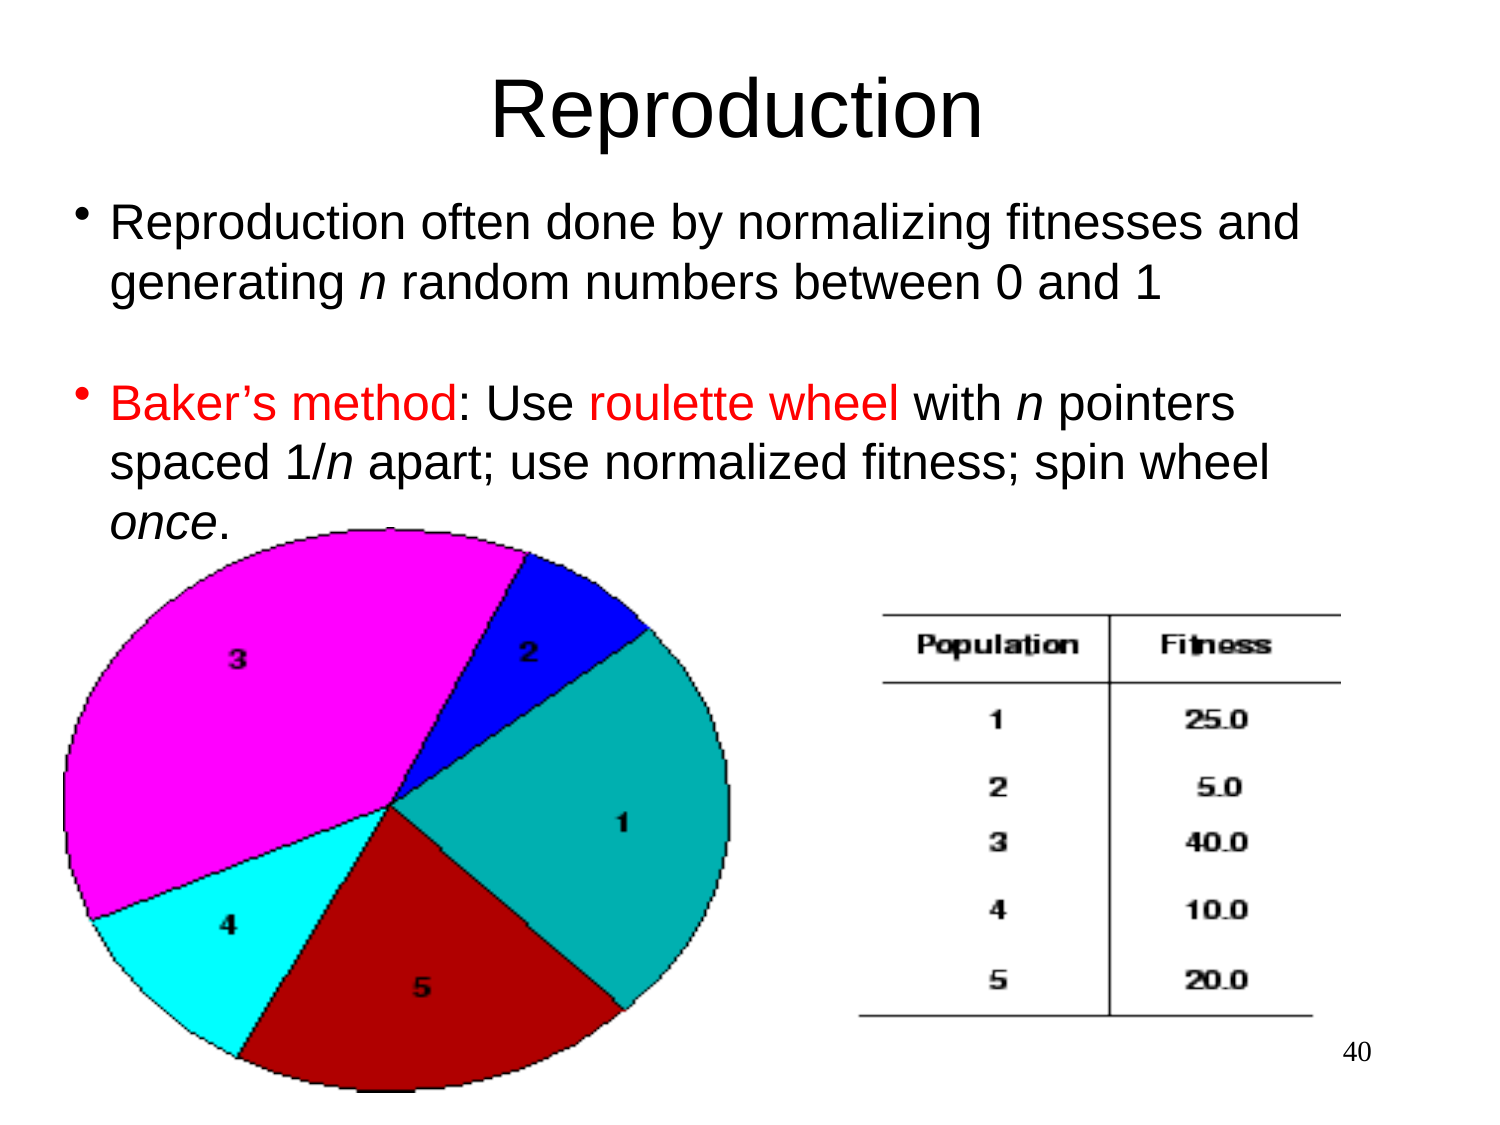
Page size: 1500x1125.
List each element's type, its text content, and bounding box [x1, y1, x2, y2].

picture [63, 526, 1341, 1093]
slide_number 40 [1339, 1024, 1388, 1101]
title Reproduction [75, 7, 1425, 195]
text_box Reproduction often done by normalizing fitnesses and generating n random numbers between 0 and 1 Baker’s method: Use roulette wheel with n pointers spaced 1/n apart; use normalized fitness; spin wheel once. [59, 182, 1322, 529]
